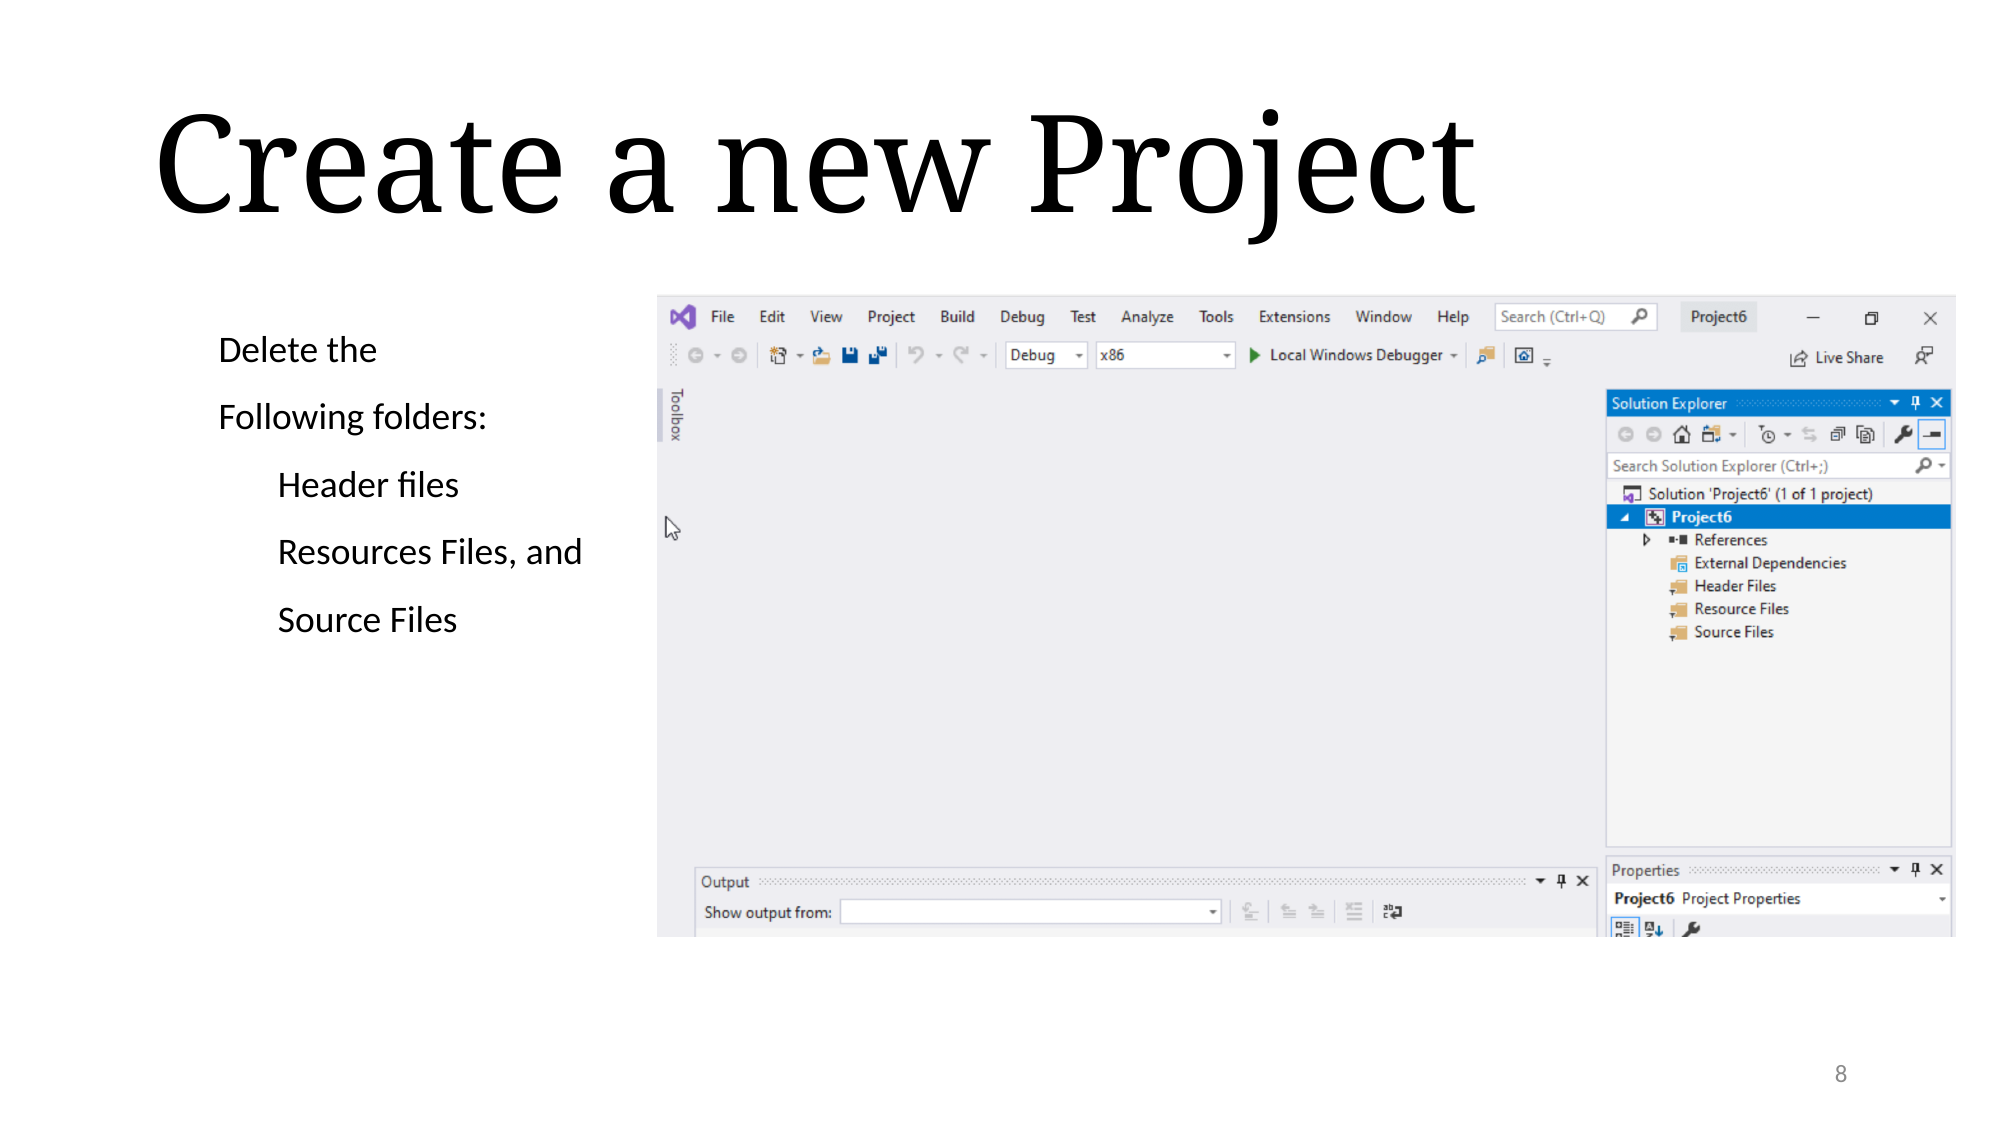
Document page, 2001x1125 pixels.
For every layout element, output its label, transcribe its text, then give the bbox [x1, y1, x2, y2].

title Create a new Project [137, 59, 1863, 278]
slide_number 8 [1412, 1042, 1863, 1103]
text_box Delete the Following folders: Header files Resources Files, and Source Files [203, 294, 657, 715]
picture [657, 294, 1956, 937]
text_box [1591, 573, 1796, 665]
